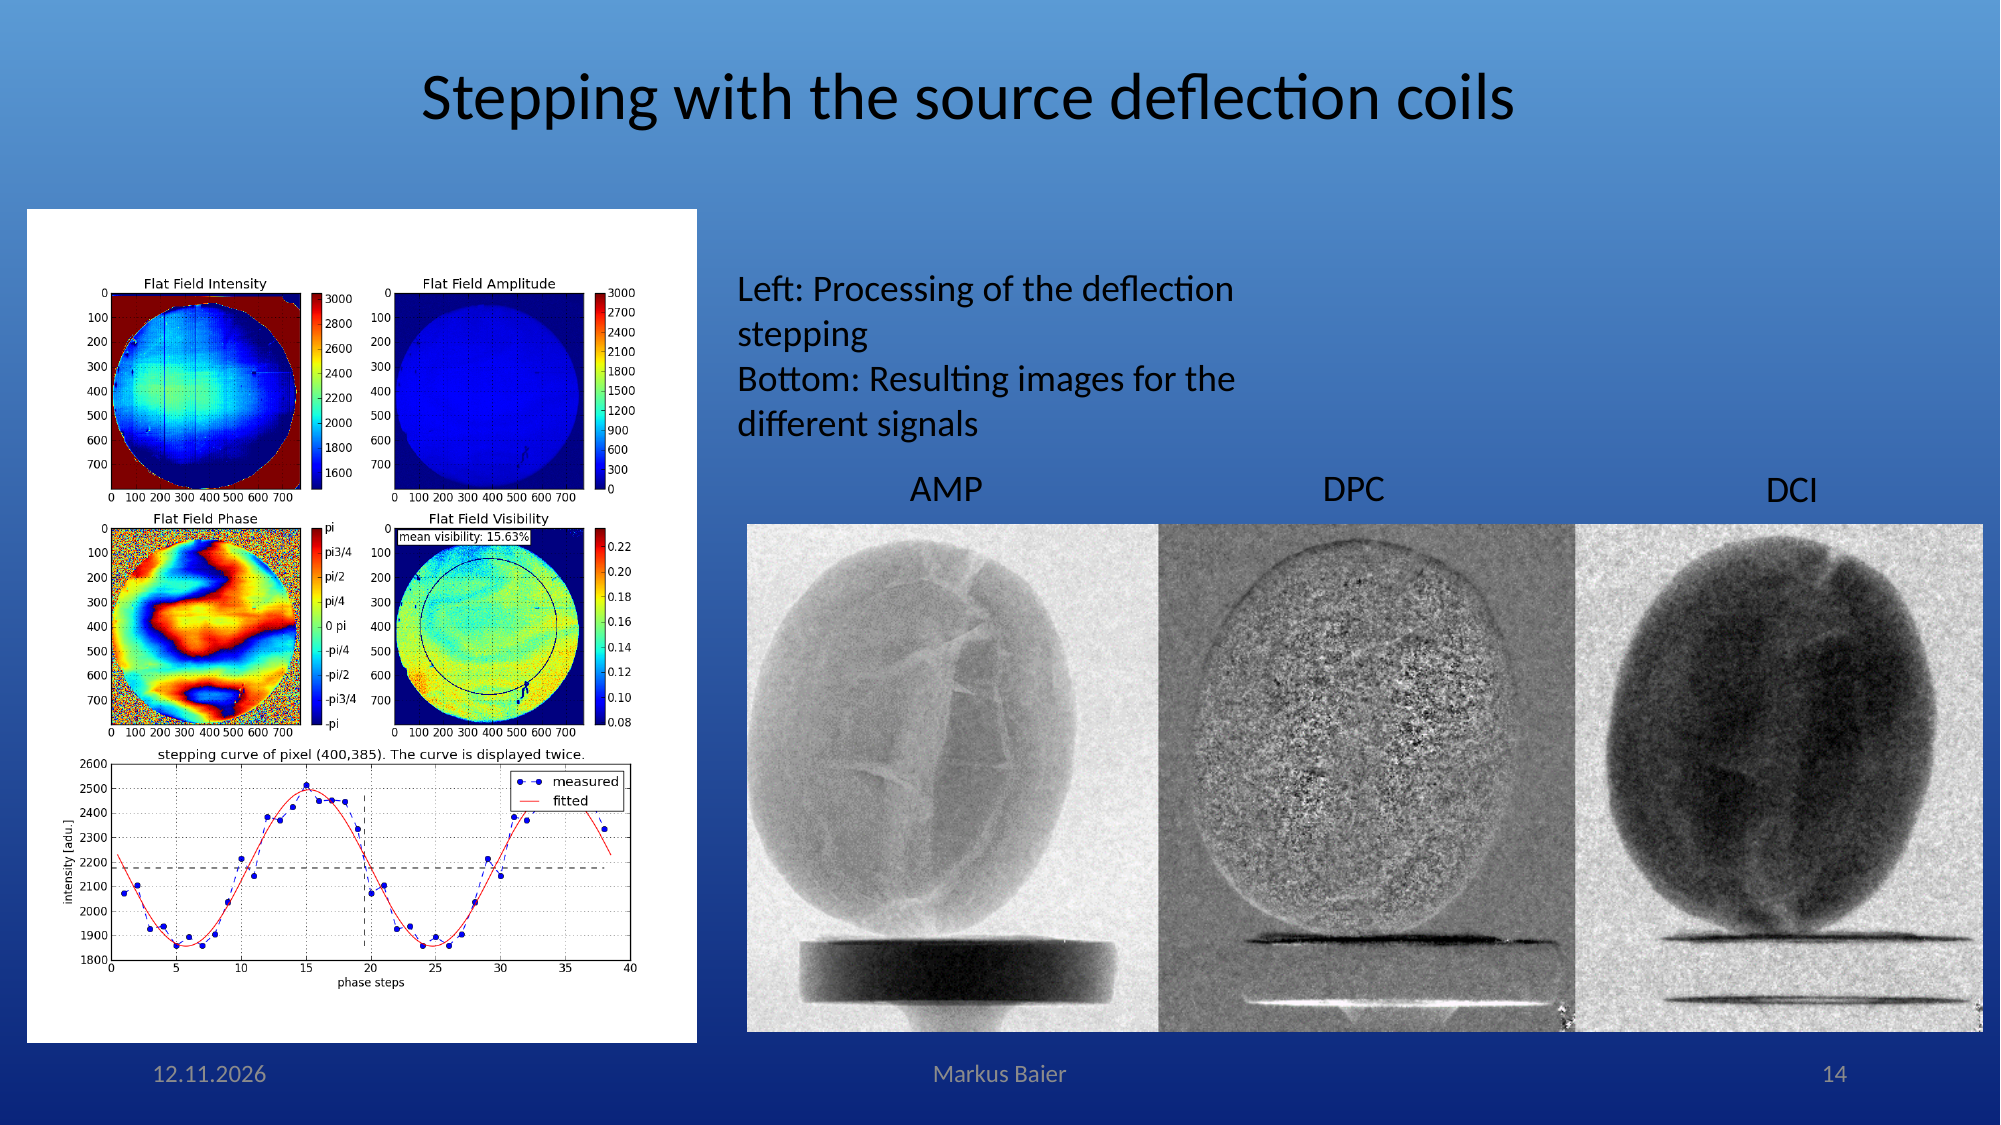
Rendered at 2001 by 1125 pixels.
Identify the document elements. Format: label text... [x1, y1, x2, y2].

text_box Left: Processing of the deflection stepping Bottom: Resulting images for the different signals [722, 256, 1309, 452]
title Stepping with the source deflection coils [406, 53, 1545, 142]
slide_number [137, 1043, 588, 1103]
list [27, 209, 698, 1043]
text_box DCI [1751, 458, 1983, 518]
picture [747, 524, 1983, 1032]
text_box AMP [895, 456, 1215, 517]
slide_number 14 [1412, 1042, 1863, 1103]
text_box DPC [1308, 456, 1429, 517]
footer Markus Baier [662, 1042, 1338, 1103]
